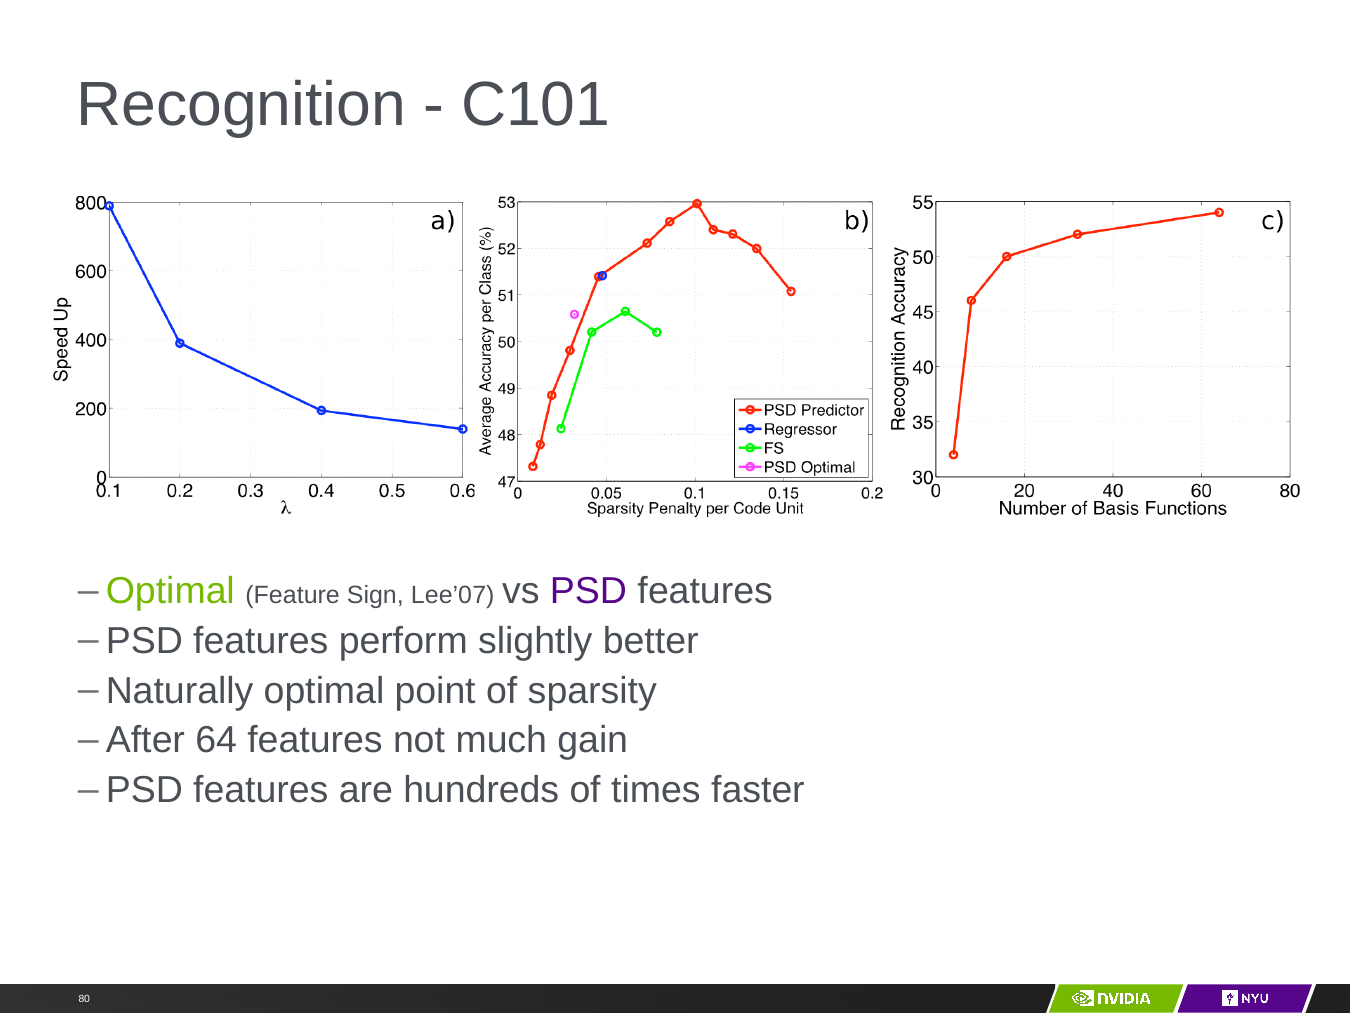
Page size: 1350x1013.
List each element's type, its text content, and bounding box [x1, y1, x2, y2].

title Recognition - C101 [61, 56, 1289, 142]
list Optimal (Feature Sign, Lee’07) vs PSD features PSD features perform slightly better Naturally optimal point of sparsity After 64 features not much gain PSD features are hundreds of times faster [62, 556, 1287, 952]
text_box [49, 176, 1303, 519]
